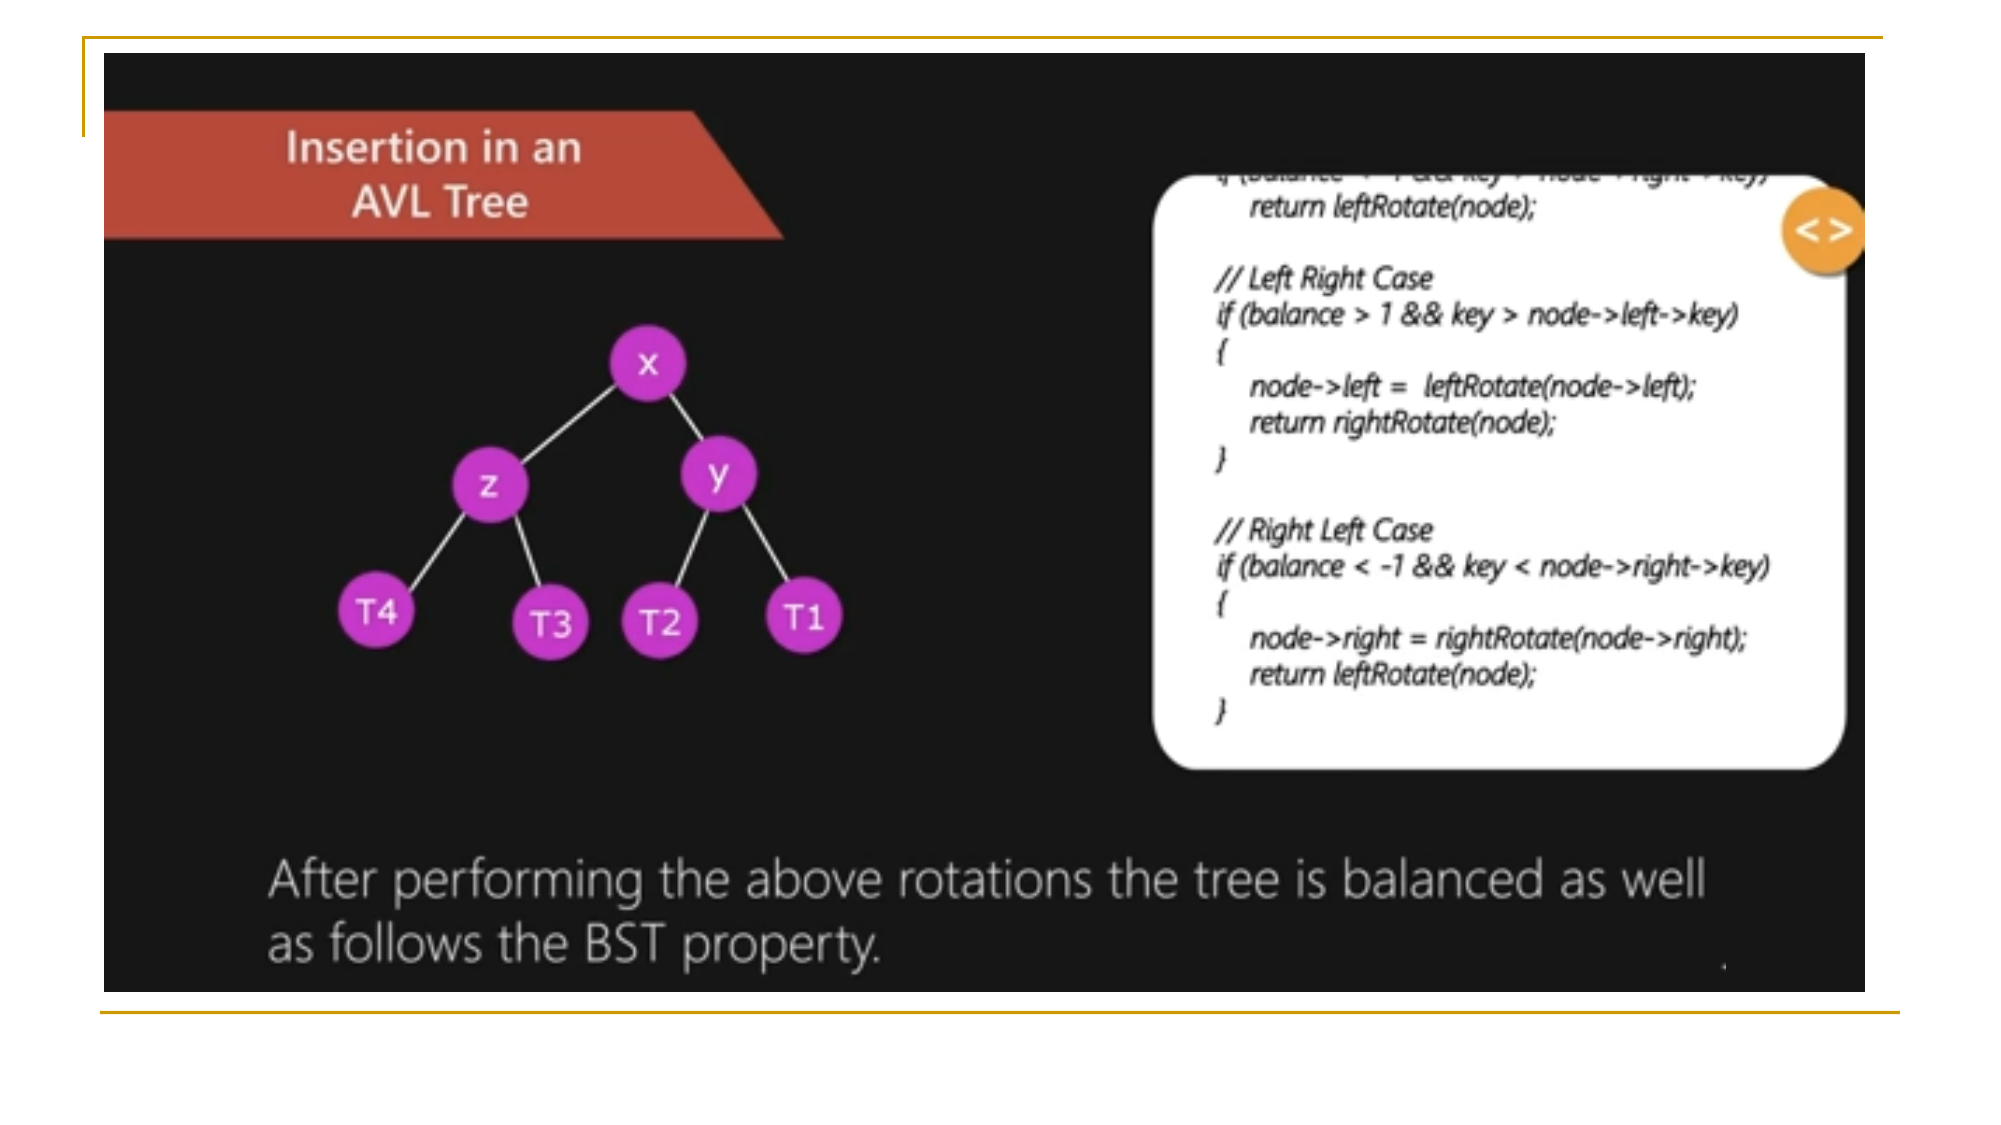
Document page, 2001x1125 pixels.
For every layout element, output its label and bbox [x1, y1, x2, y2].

picture [104, 53, 1865, 992]
